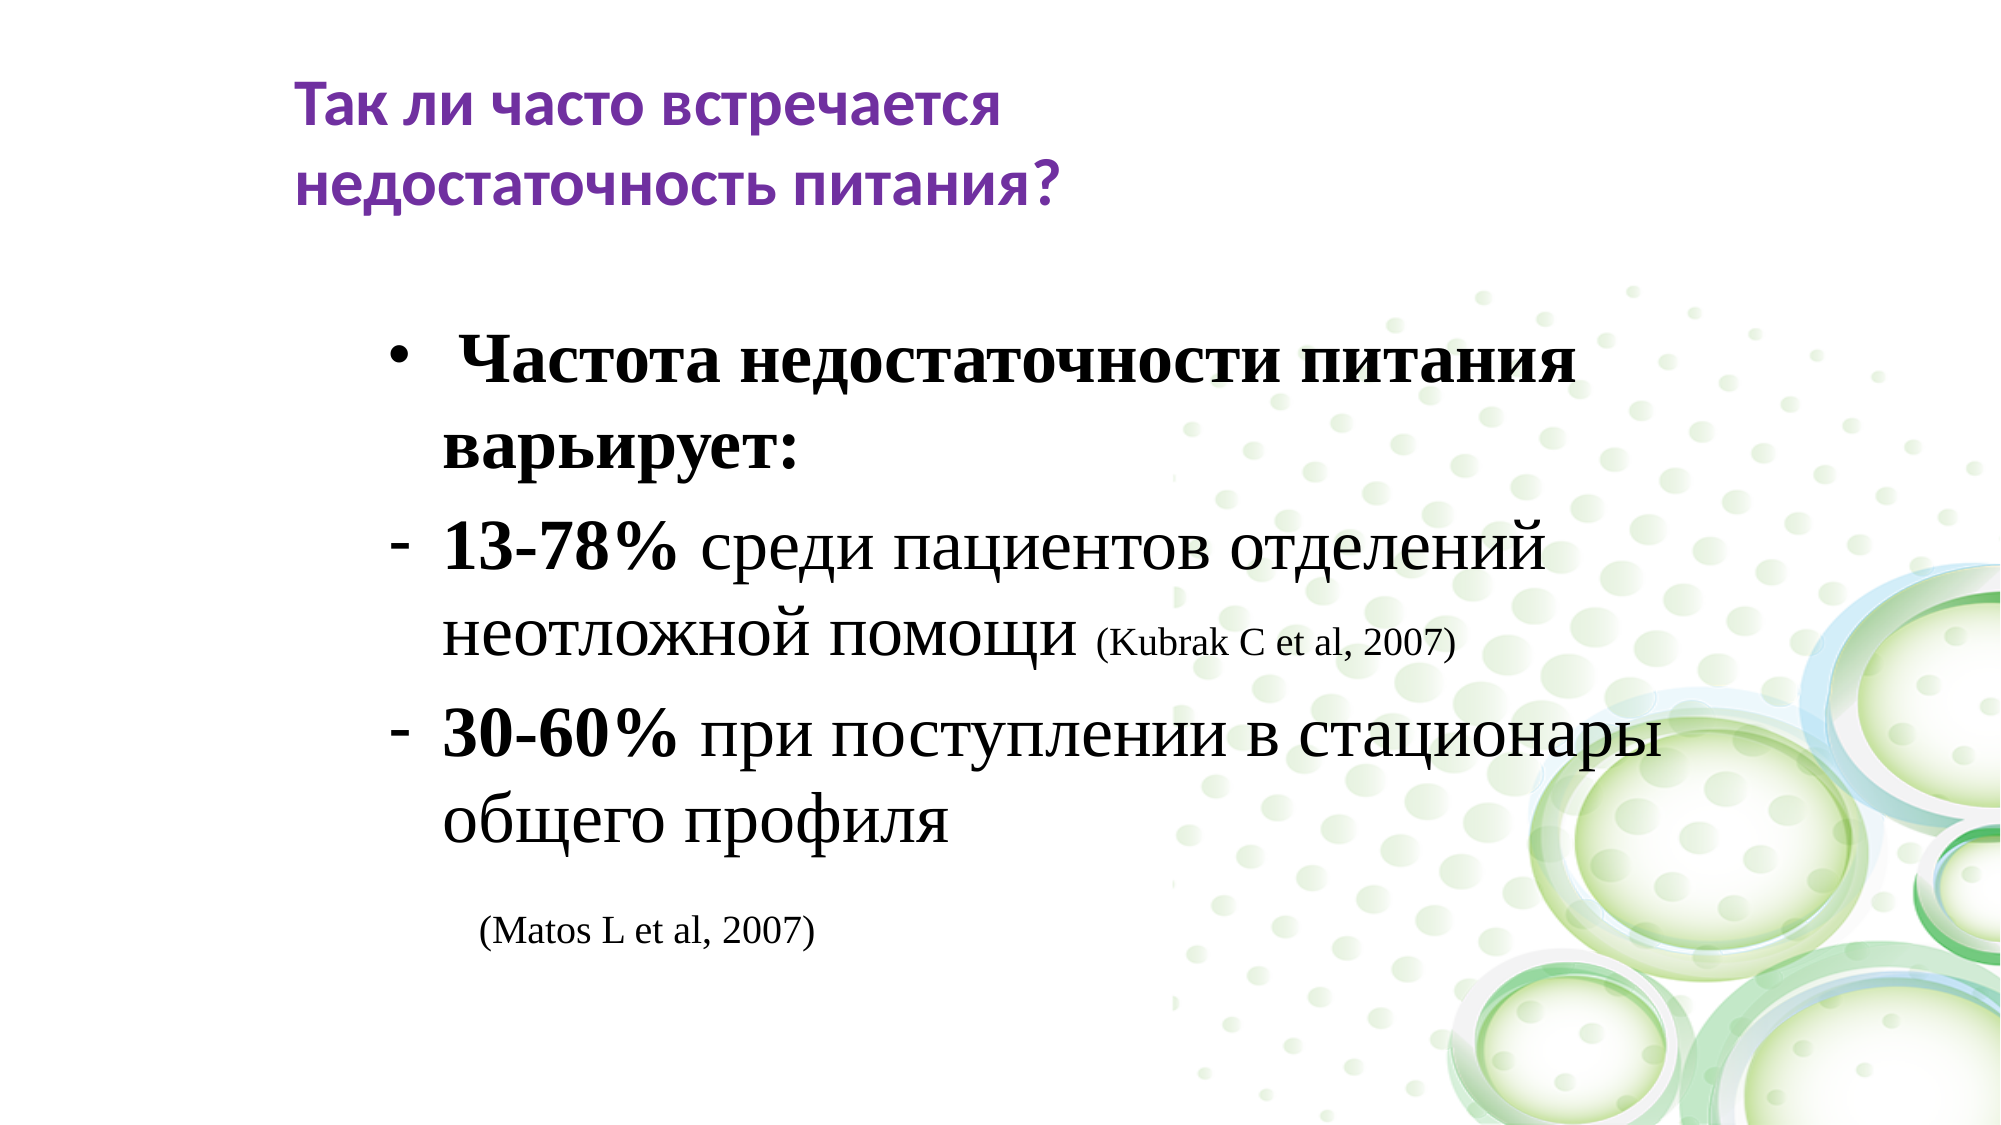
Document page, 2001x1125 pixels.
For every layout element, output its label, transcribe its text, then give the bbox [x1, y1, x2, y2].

title Так ли часто встречается недостаточность питания? [279, 45, 1675, 233]
list Частота недостаточности питания варьирует: 13-78% среди пациентов отделений неотложной помощи (Kubrak C et al, 2007) 30-60% при поступлении в стационары общего профиля (Matos L et al, 2007) [373, 302, 1724, 970]
picture [0, 0, 2001, 1125]
